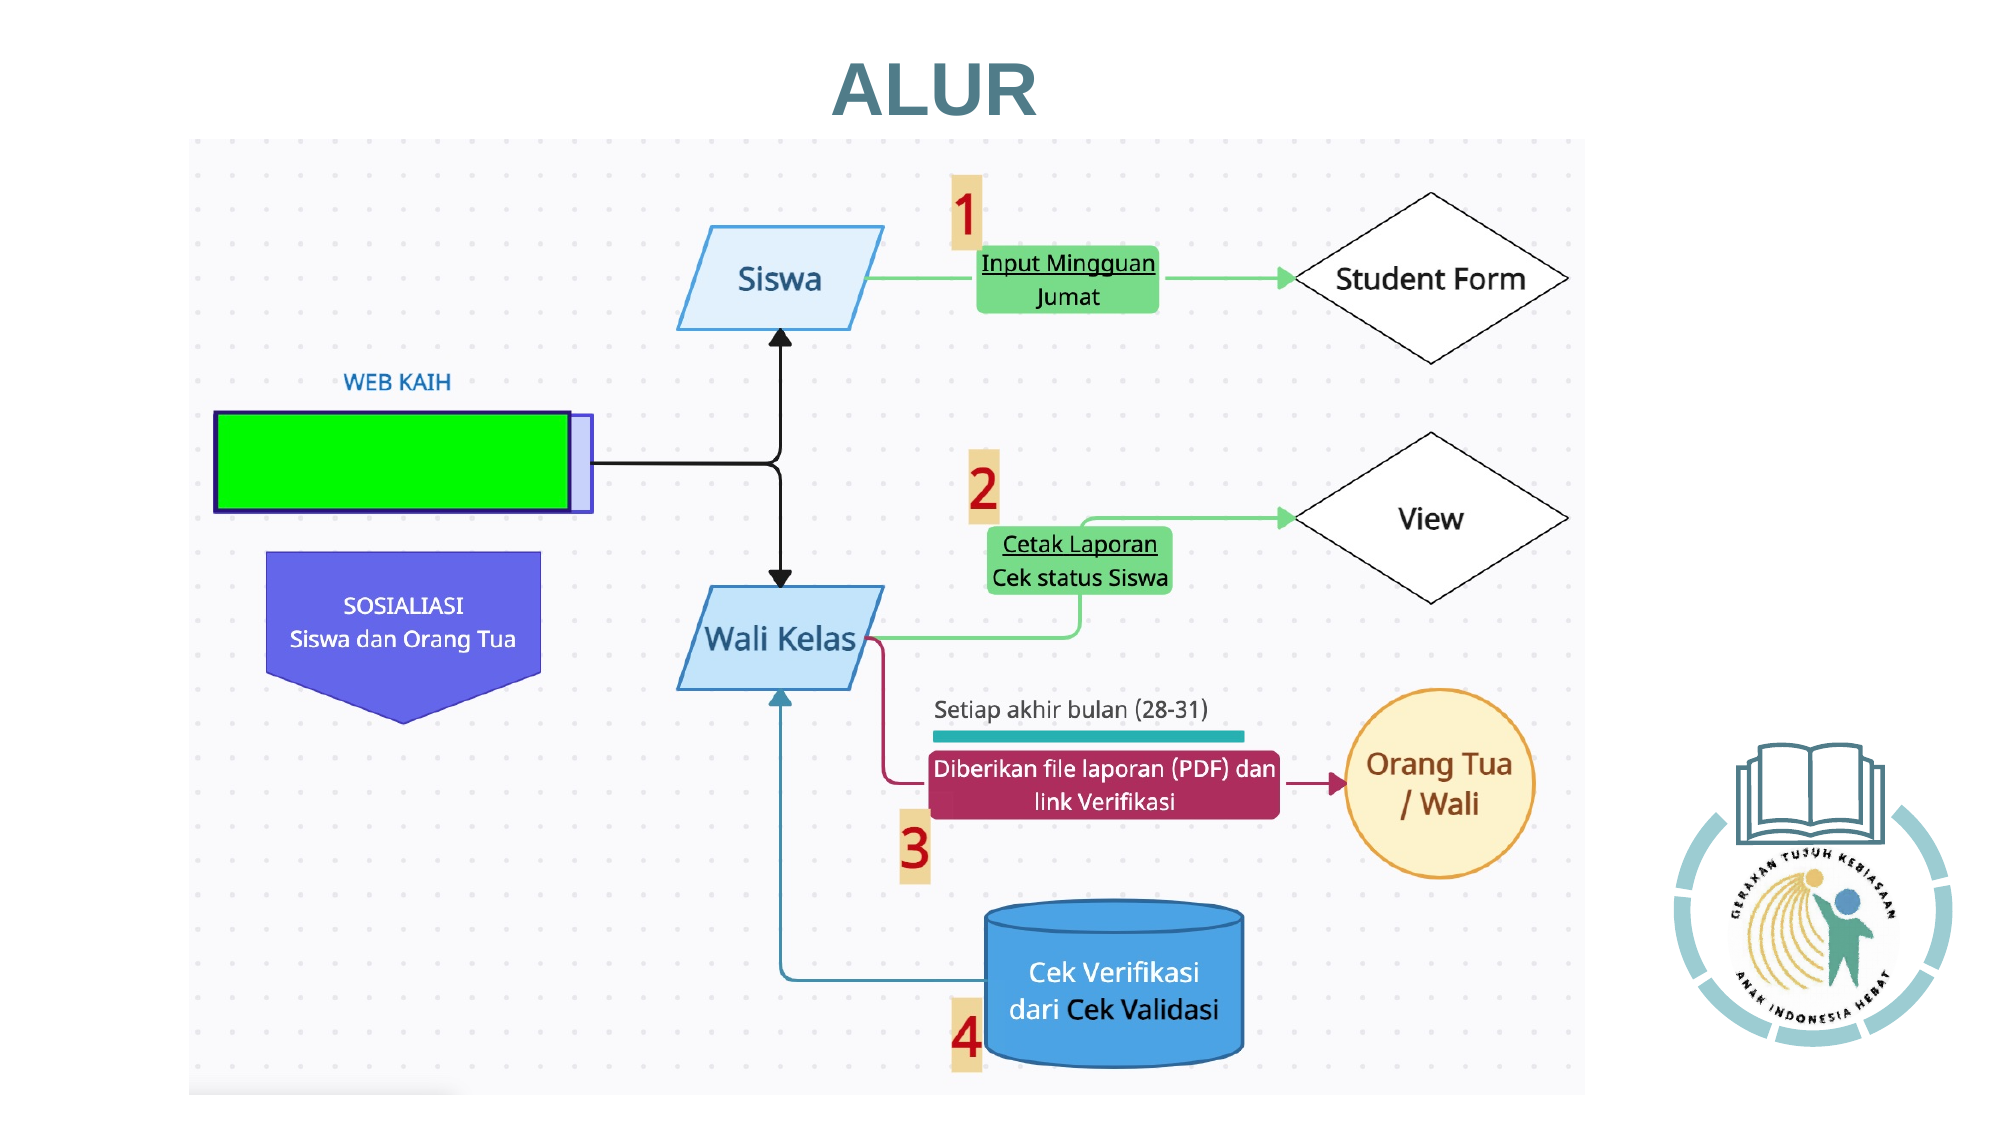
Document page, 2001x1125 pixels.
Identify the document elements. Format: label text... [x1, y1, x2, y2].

picture [1727, 844, 1900, 1027]
picture [189, 139, 1585, 1095]
text_box ALUR [815, 33, 1773, 138]
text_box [1673, 742, 1953, 1047]
